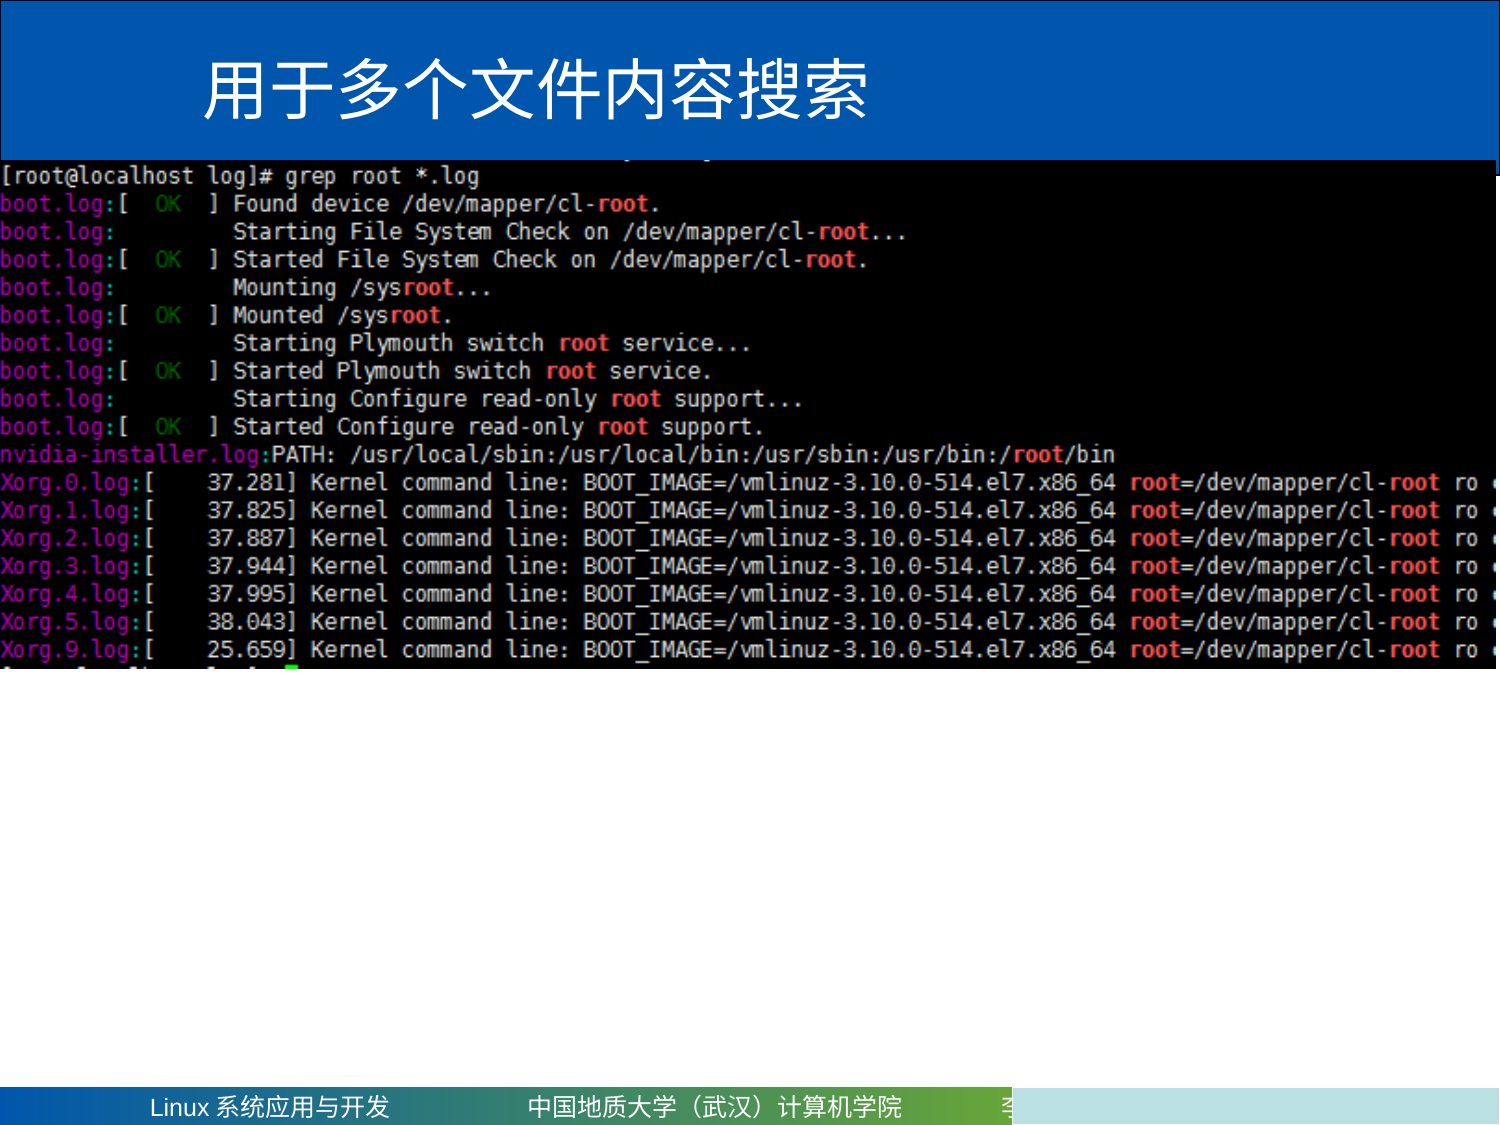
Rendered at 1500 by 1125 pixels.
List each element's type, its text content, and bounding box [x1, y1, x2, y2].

title 用于多个文件内容搜索 [187, 12, 1500, 163]
picture [0, 160, 1496, 670]
